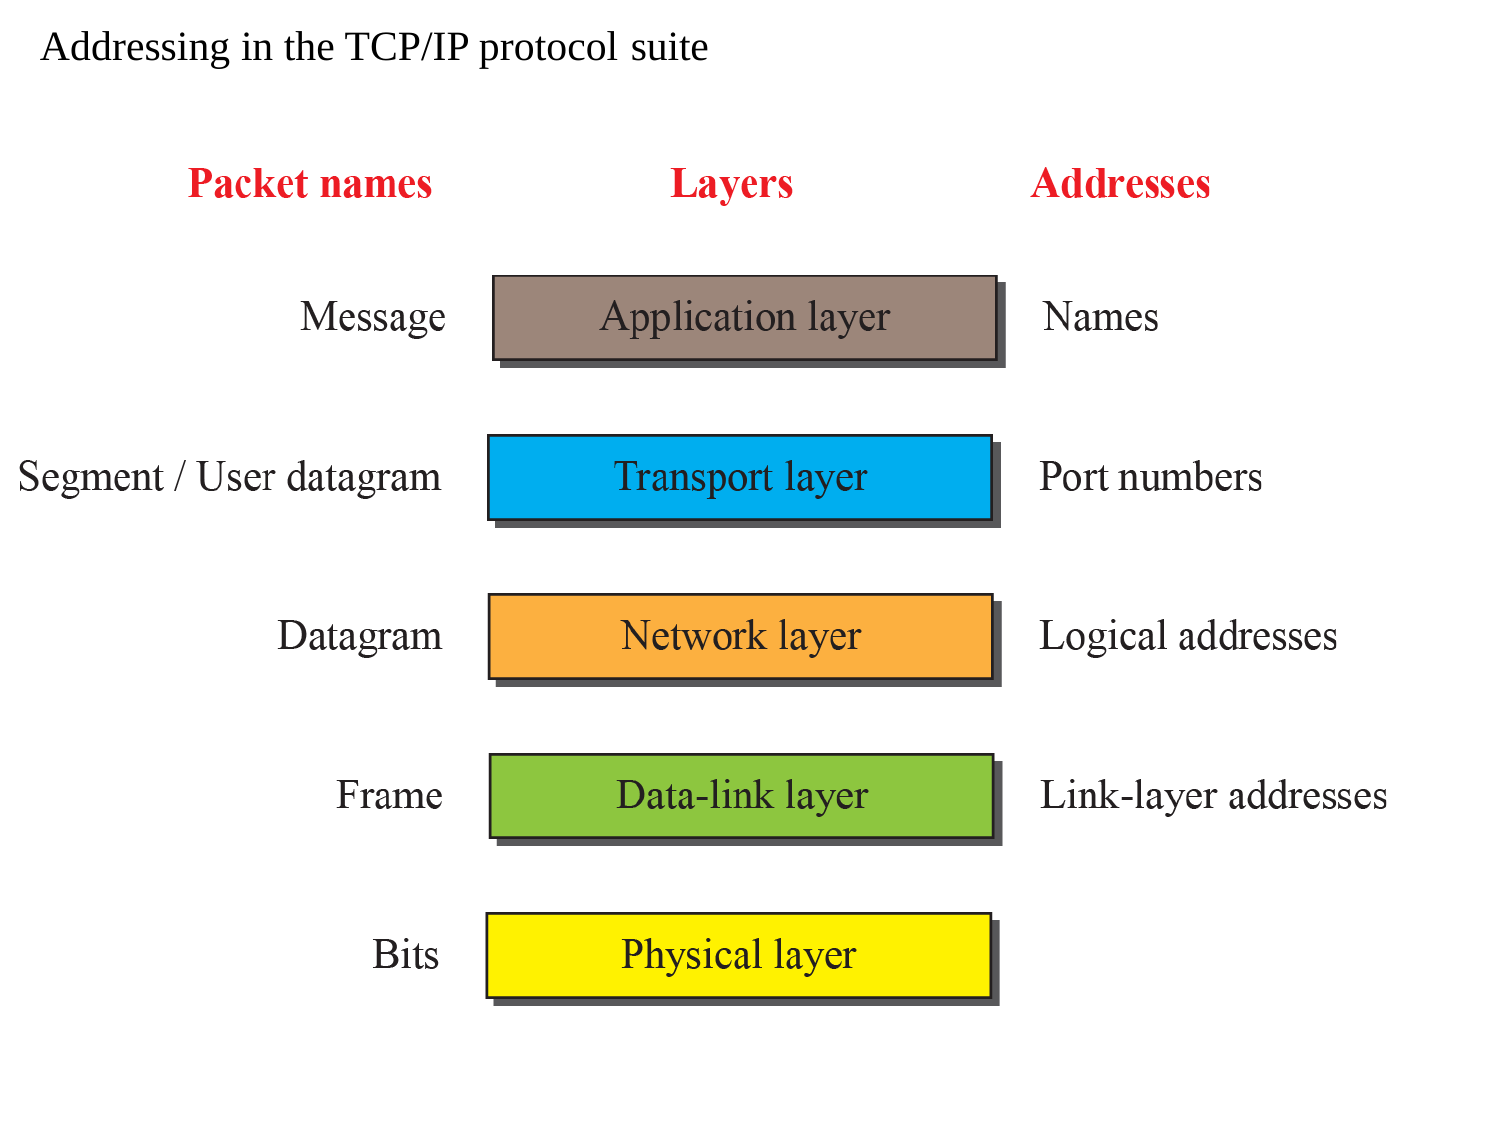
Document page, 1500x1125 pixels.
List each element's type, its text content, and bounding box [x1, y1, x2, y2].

text_box [372, 912, 1000, 1006]
text_box [277, 593, 1337, 687]
title Addressing in the TCP/IP protocol suite [37, 16, 929, 207]
text_box [336, 753, 1387, 846]
text_box [19, 434, 1262, 528]
text_box [300, 275, 1158, 368]
text_box [188, 167, 1210, 206]
